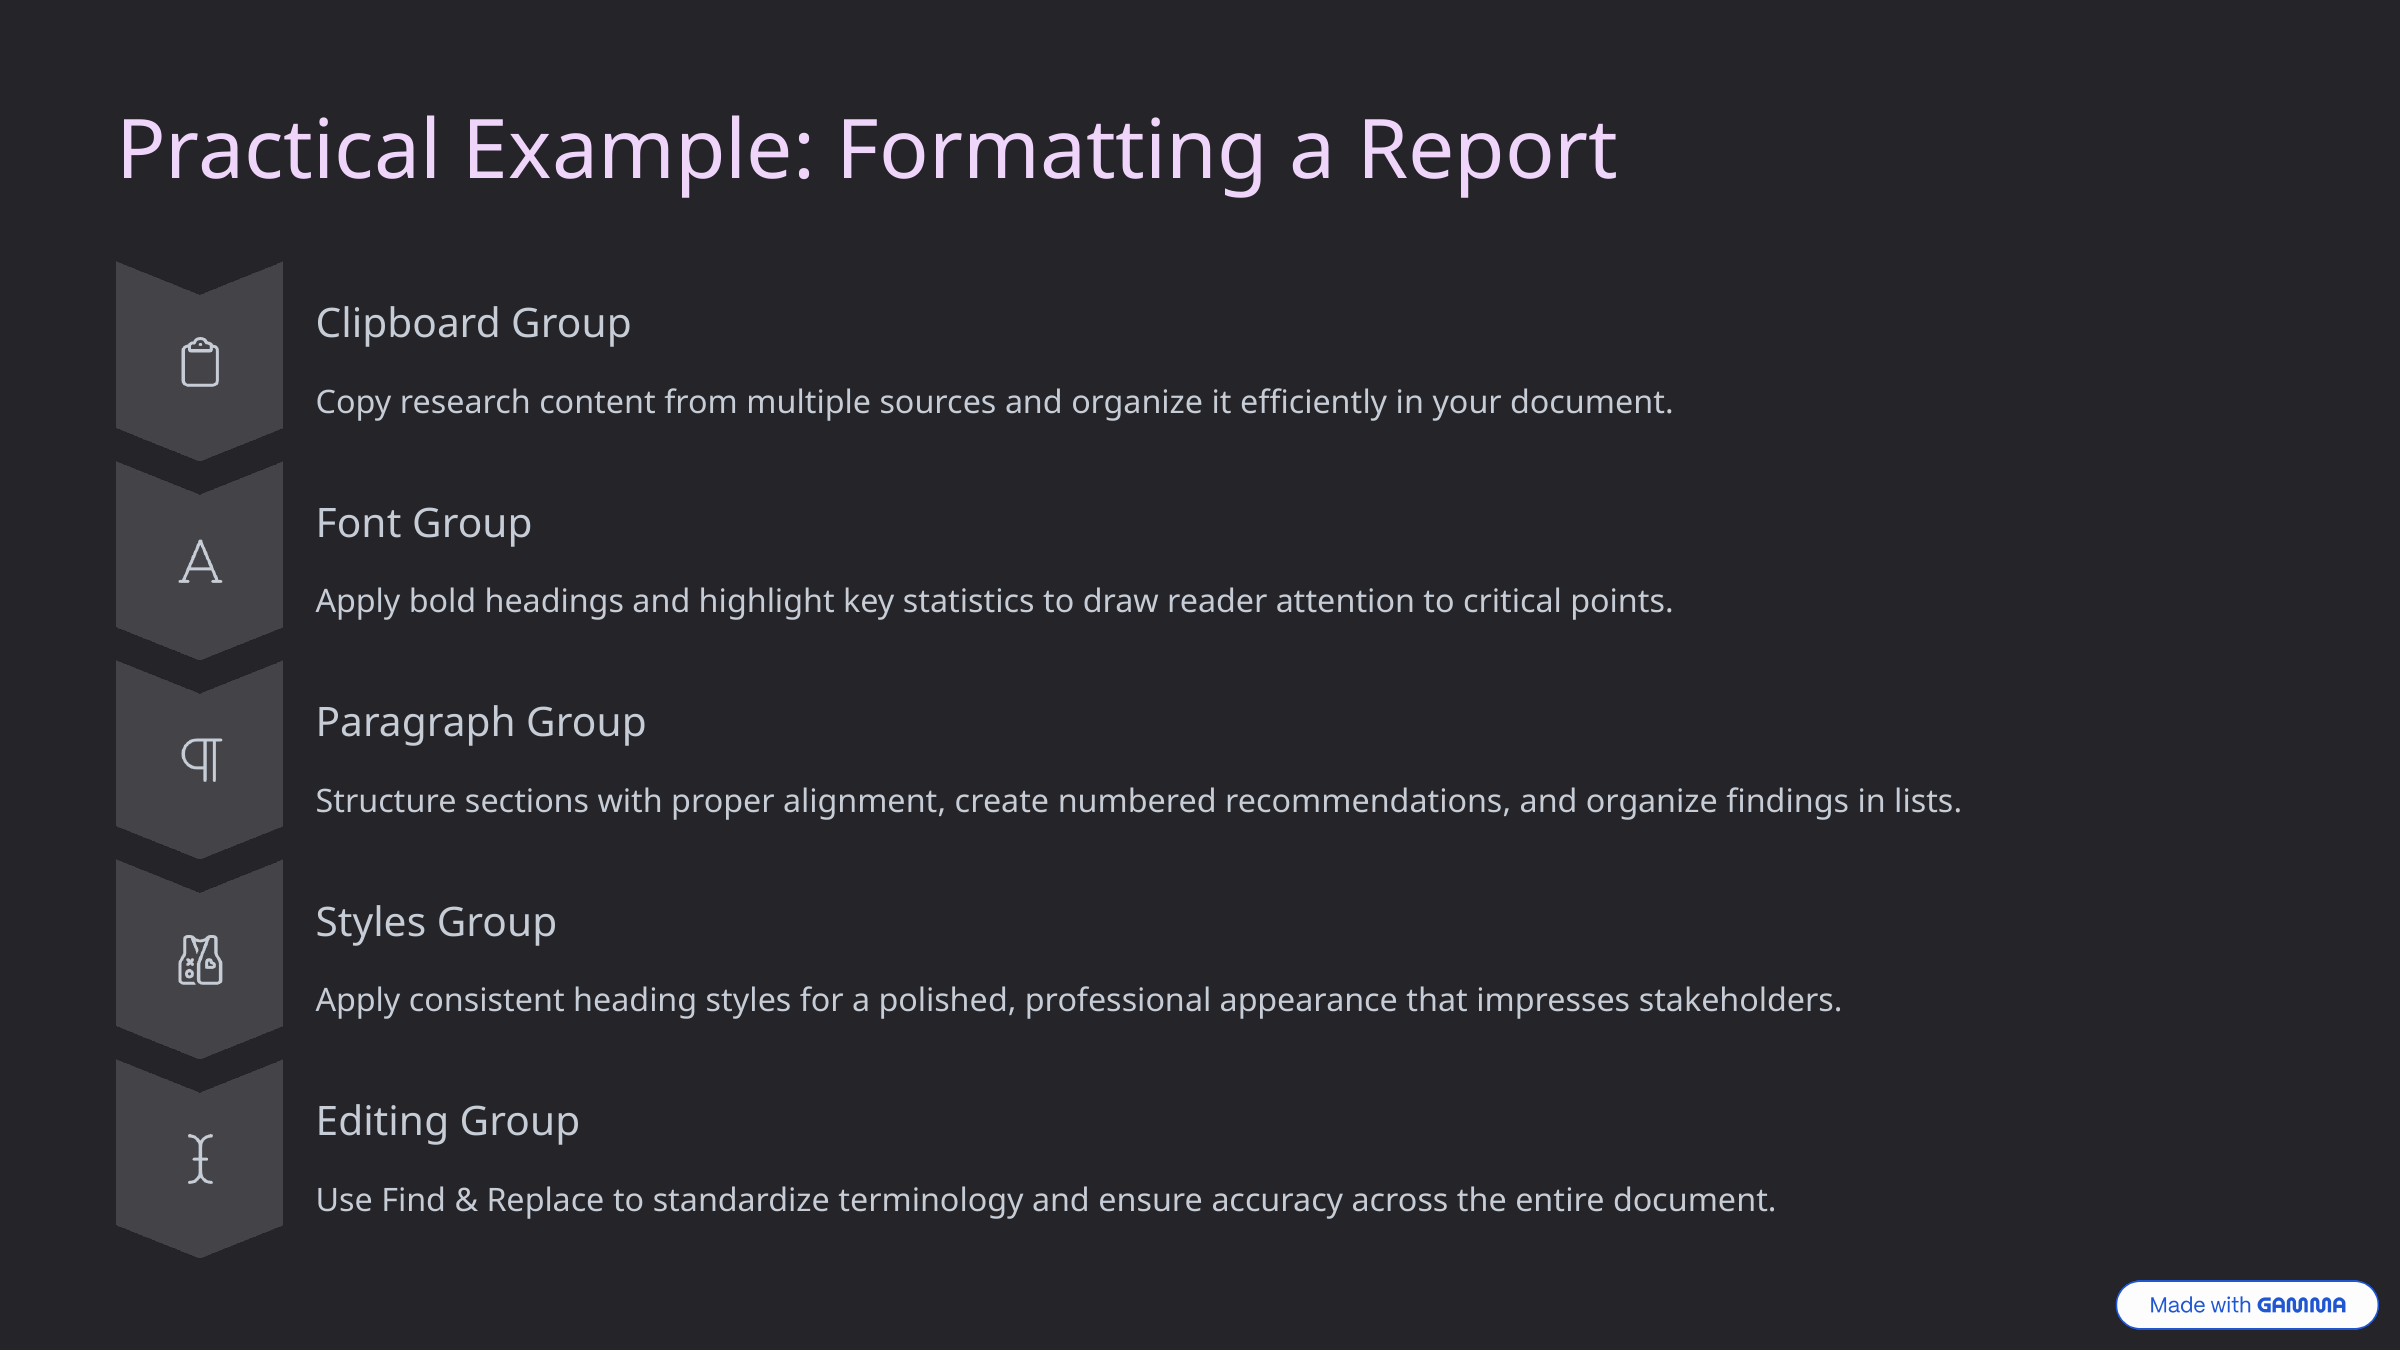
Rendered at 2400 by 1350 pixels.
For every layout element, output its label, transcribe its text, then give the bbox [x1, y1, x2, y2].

picture [116, 261, 283, 1259]
text_box Copy research content from multiple sources and organize it efficiently in your document. [315, 366, 2284, 420]
picture [2106, 1271, 2389, 1339]
text_box Styles Group [315, 893, 732, 946]
text_box Editing Group [315, 1092, 732, 1145]
text_box Font Group [315, 494, 732, 547]
text_box Structure sections with proper alignment, create numbered recommendations, and organize findings in lists. [315, 765, 2284, 819]
text_box Clipboard Group [315, 294, 732, 347]
text_box Use Find & Replace to standardize terminology and ensure accuracy across the entire document. [315, 1164, 2284, 1218]
text_box Practical Example: Formatting a Report [116, 91, 1626, 196]
text_box Apply bold headings and highlight key statistics to draw reader attention to critical points. [315, 566, 2284, 620]
text_box Apply consistent heading styles for a polished, professional appearance that impresses stakeholders. [315, 965, 2284, 1019]
text_box Paragraph Group [315, 693, 732, 746]
